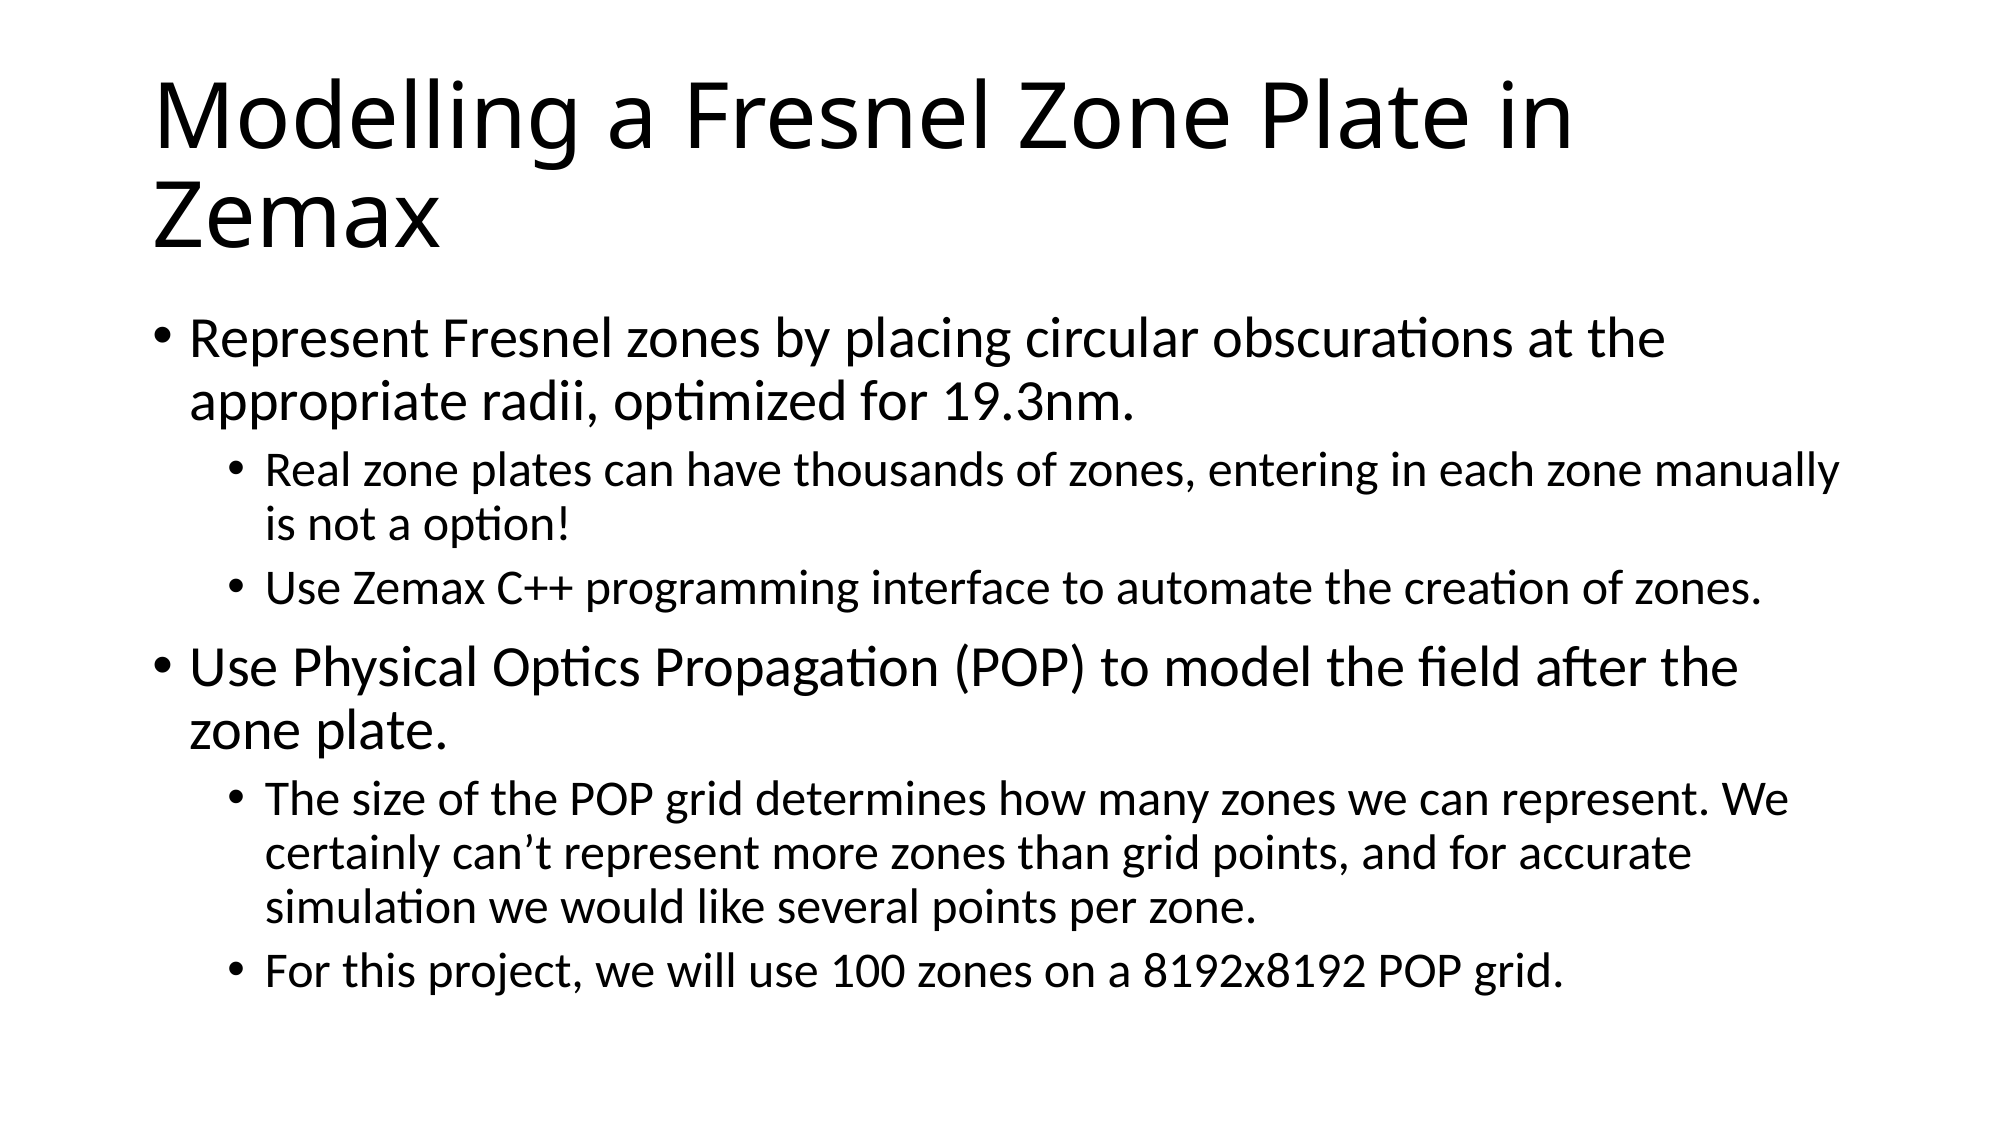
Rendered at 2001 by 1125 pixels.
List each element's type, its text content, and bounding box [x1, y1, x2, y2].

list Represent Fresnel zones by placing circular obscurations at the appropriate radii, optimized for 19.3nm. Real zone plates can have thousands of zones, entering in each zone manually is not a option! Use Zemax C++ programming interface to automate the creation of zones. Use Physical Optics Propagation (POP) to model the field after the zone plate. The size of the POP grid determines how many zones we can represent. We certainly can’t represent more zones than grid points, and for accurate simulation we would like several points per zone. For this project, we will use 100 zones on a 8192x8192 POP grid. [137, 299, 1863, 1014]
title Modelling a Fresnel Zone Plate in Zemax [137, 59, 1863, 278]
